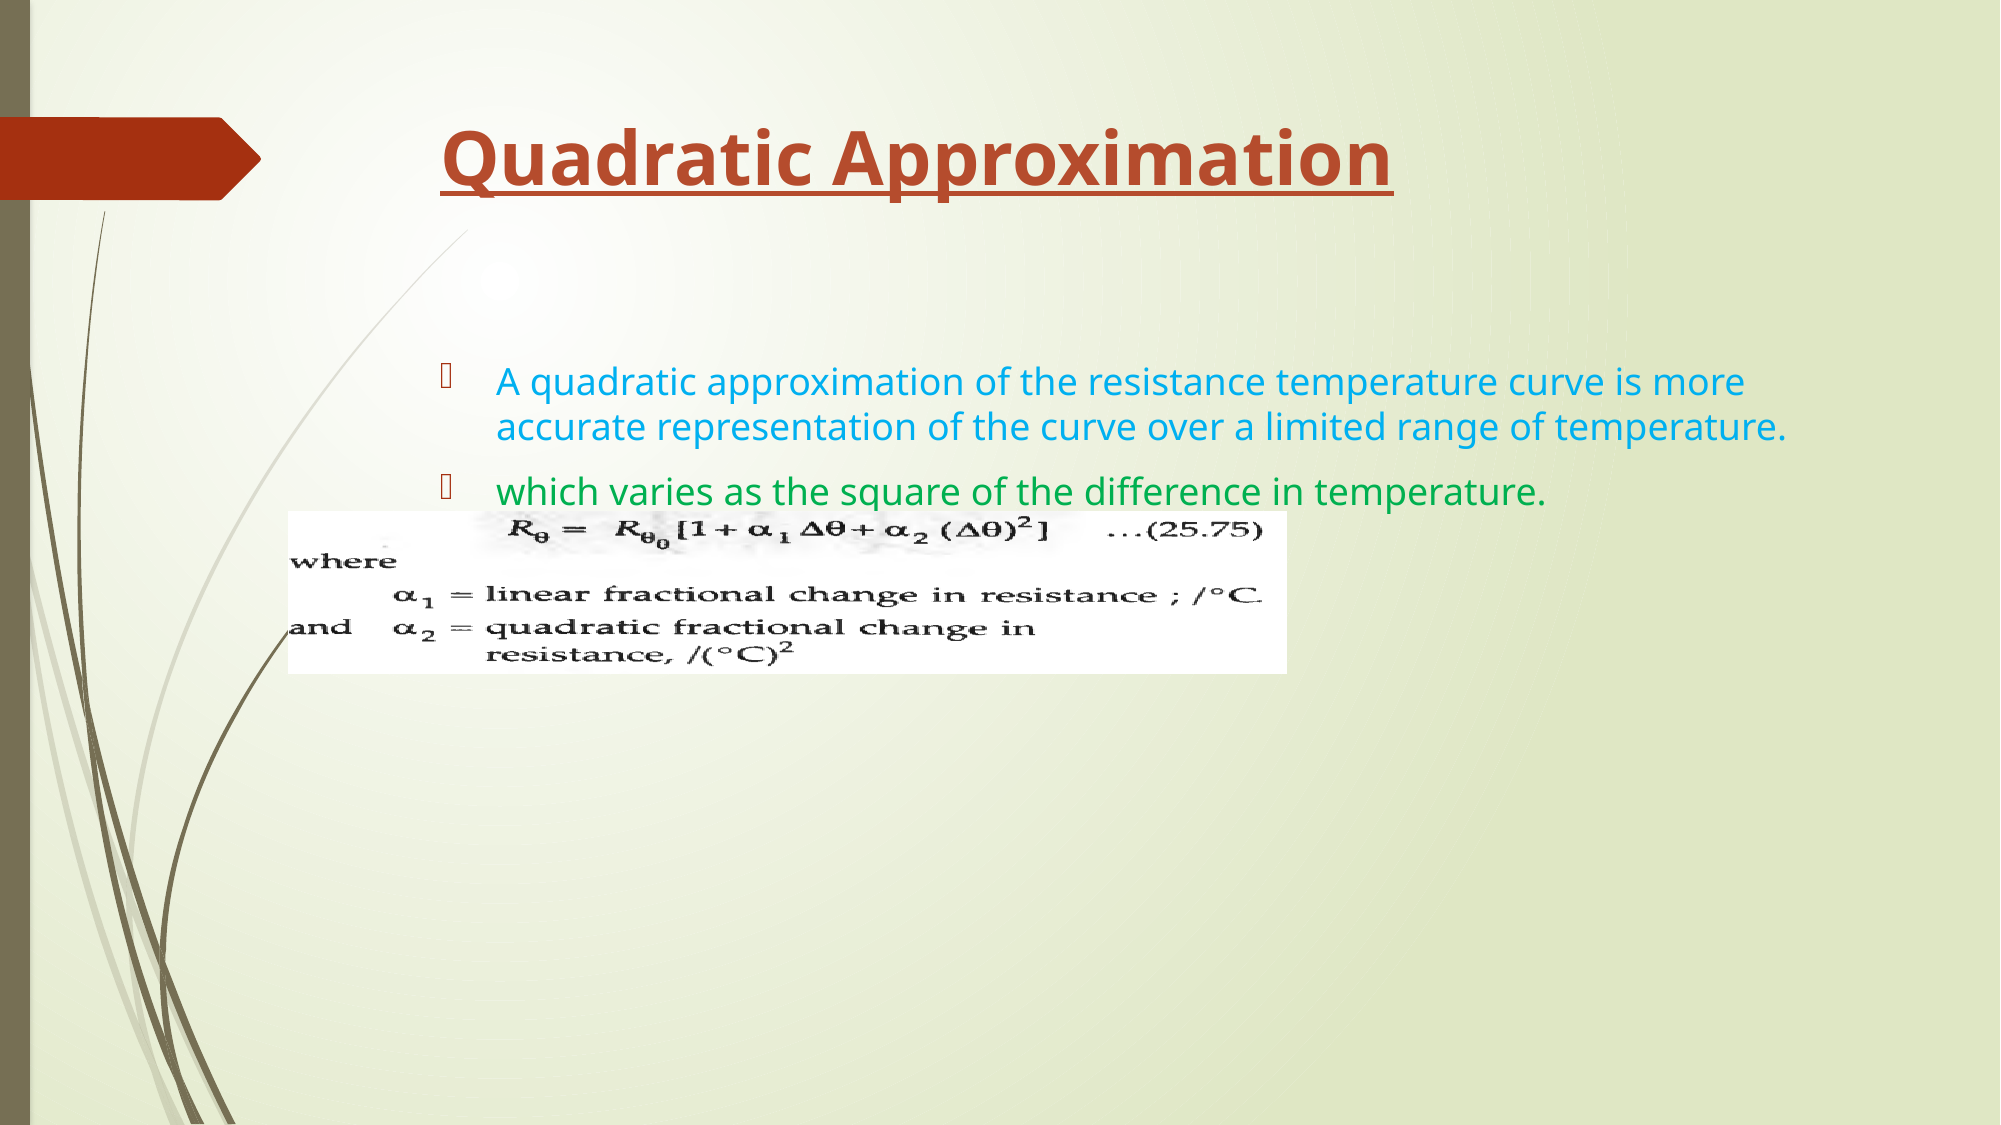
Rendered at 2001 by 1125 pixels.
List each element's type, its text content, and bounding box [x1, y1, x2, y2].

title Quadratic Approximation [425, 102, 1888, 313]
list A quadratic approximation of the resistance temperature curve is more accurate representation of the curve over a limited range of temperature. which varies as the square of the difference in temperature. [424, 350, 1888, 970]
picture [288, 510, 1288, 674]
